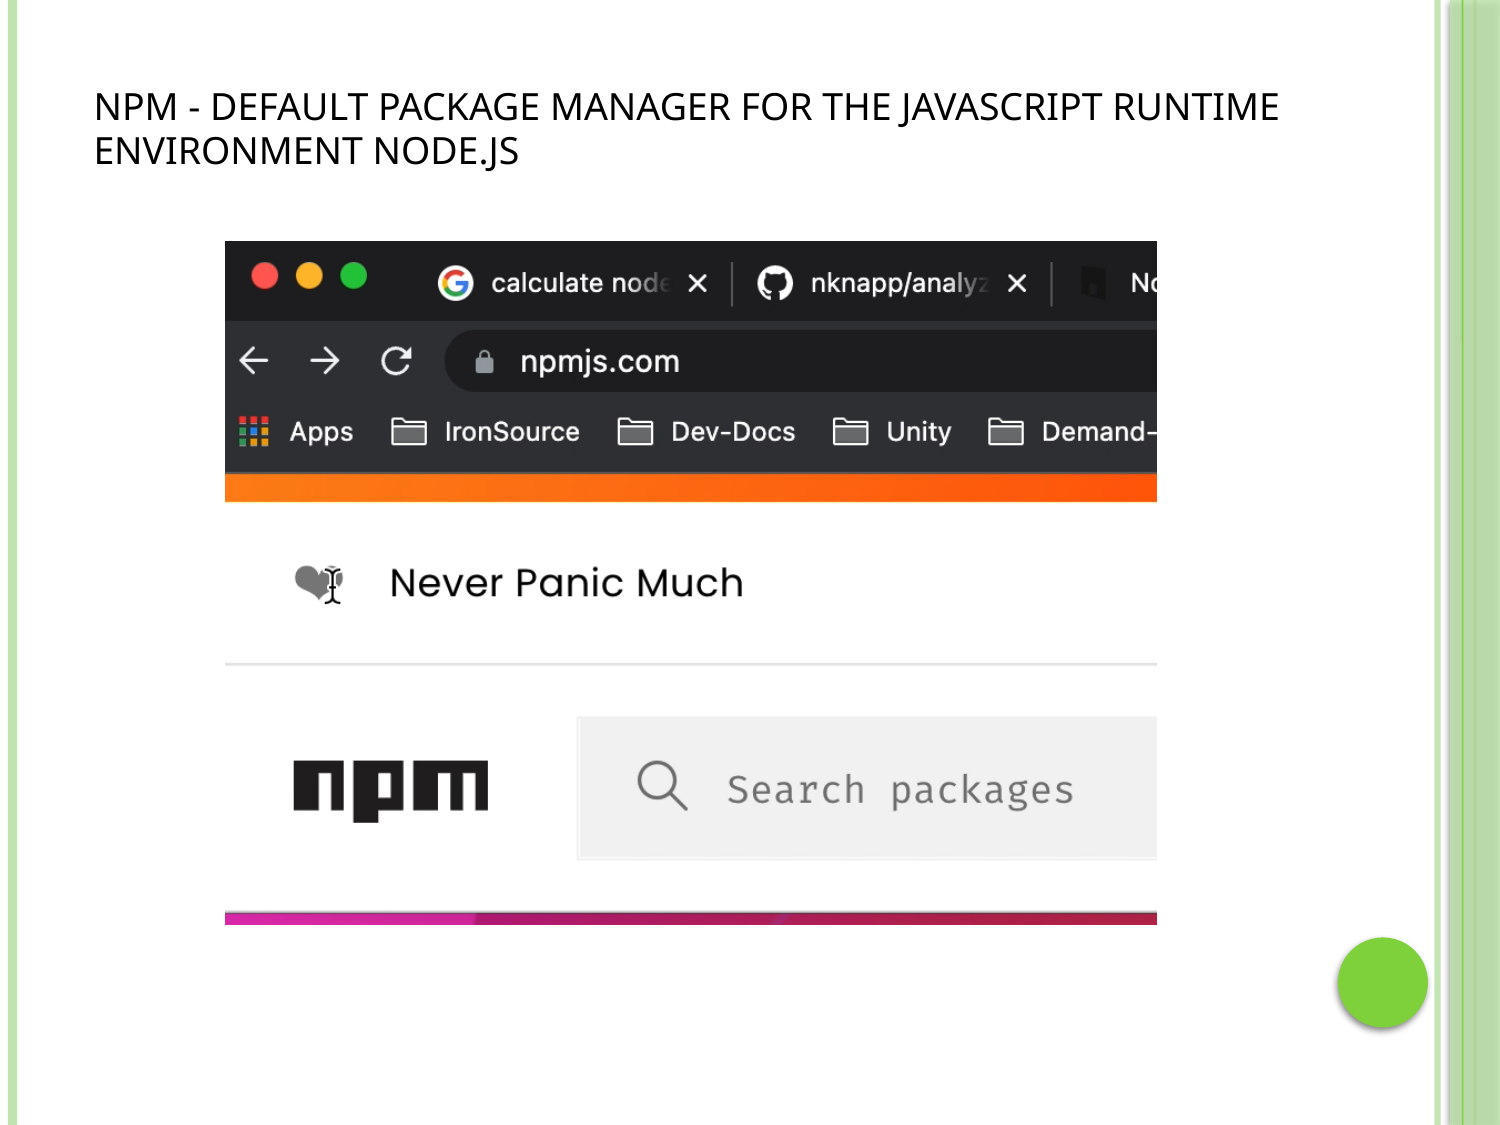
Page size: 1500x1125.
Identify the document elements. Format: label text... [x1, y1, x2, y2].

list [224, 240, 1158, 926]
title NPM - default package manager for the JavaScript runtime environment Node.js [78, 75, 1304, 180]
